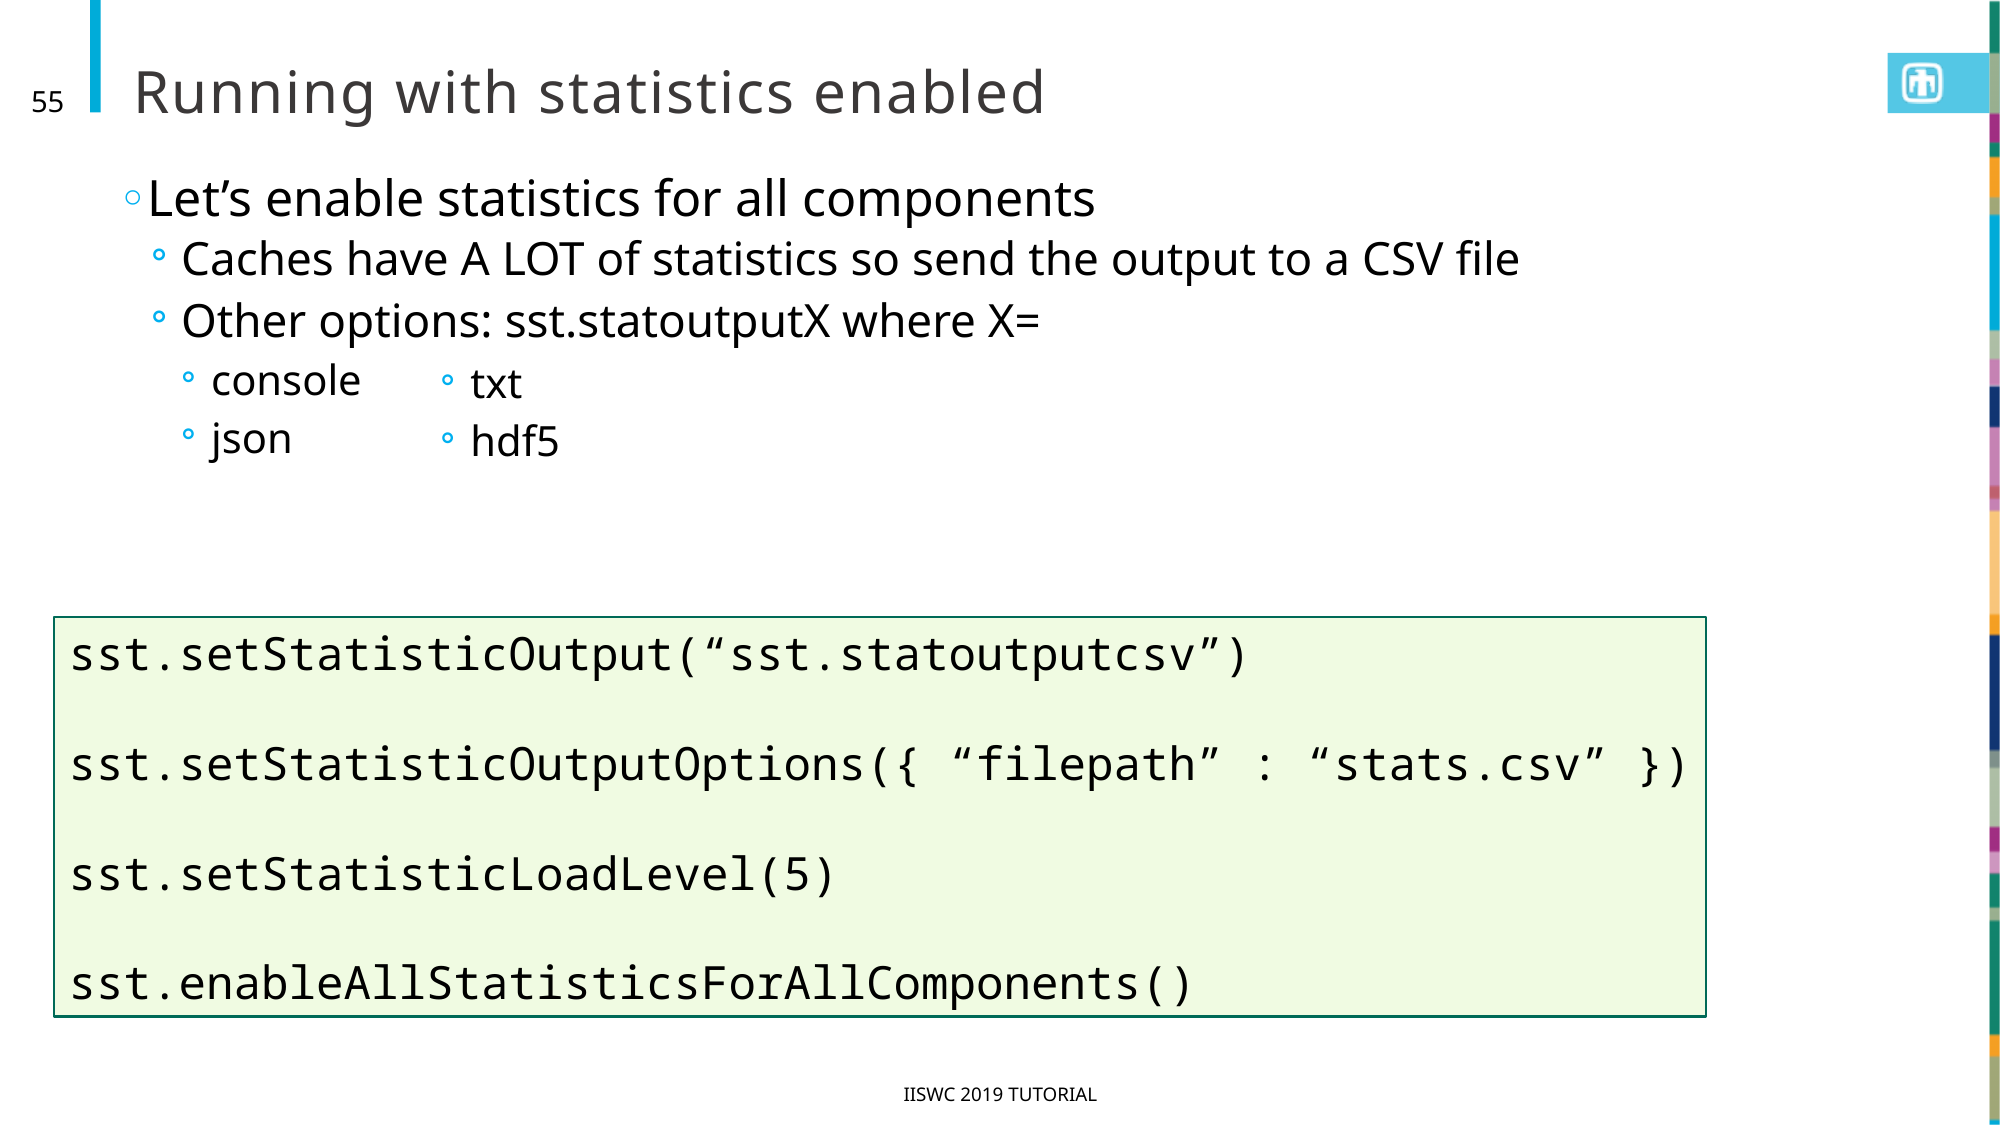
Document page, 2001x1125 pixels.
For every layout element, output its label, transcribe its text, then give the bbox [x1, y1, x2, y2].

picture [1901, 62, 1944, 104]
slide_number 55 [10, 73, 80, 133]
picture [1990, 1, 1999, 215]
picture [1990, 330, 1999, 1120]
text_box sst.setStatisticOutput(“sst.statoutputcsv”) sst.setStatisticOutputOptions({ “filepath” : “stats.csv” }) sst.setStatisticLoadLevel(5) sst.enableAllStatisticsForAllComponents() [53, 616, 1707, 1018]
footer IISWC 2019 Tutorial [604, 1063, 1396, 1124]
text_box txt hdf5 [377, 355, 881, 574]
title Running with statistics enabled [118, 39, 1769, 133]
list Let’s enable statistics for all components Caches have A LOT of statistics so send the output to a CSV file Other options: sst.statoutputX where X= console json [118, 166, 1927, 1000]
